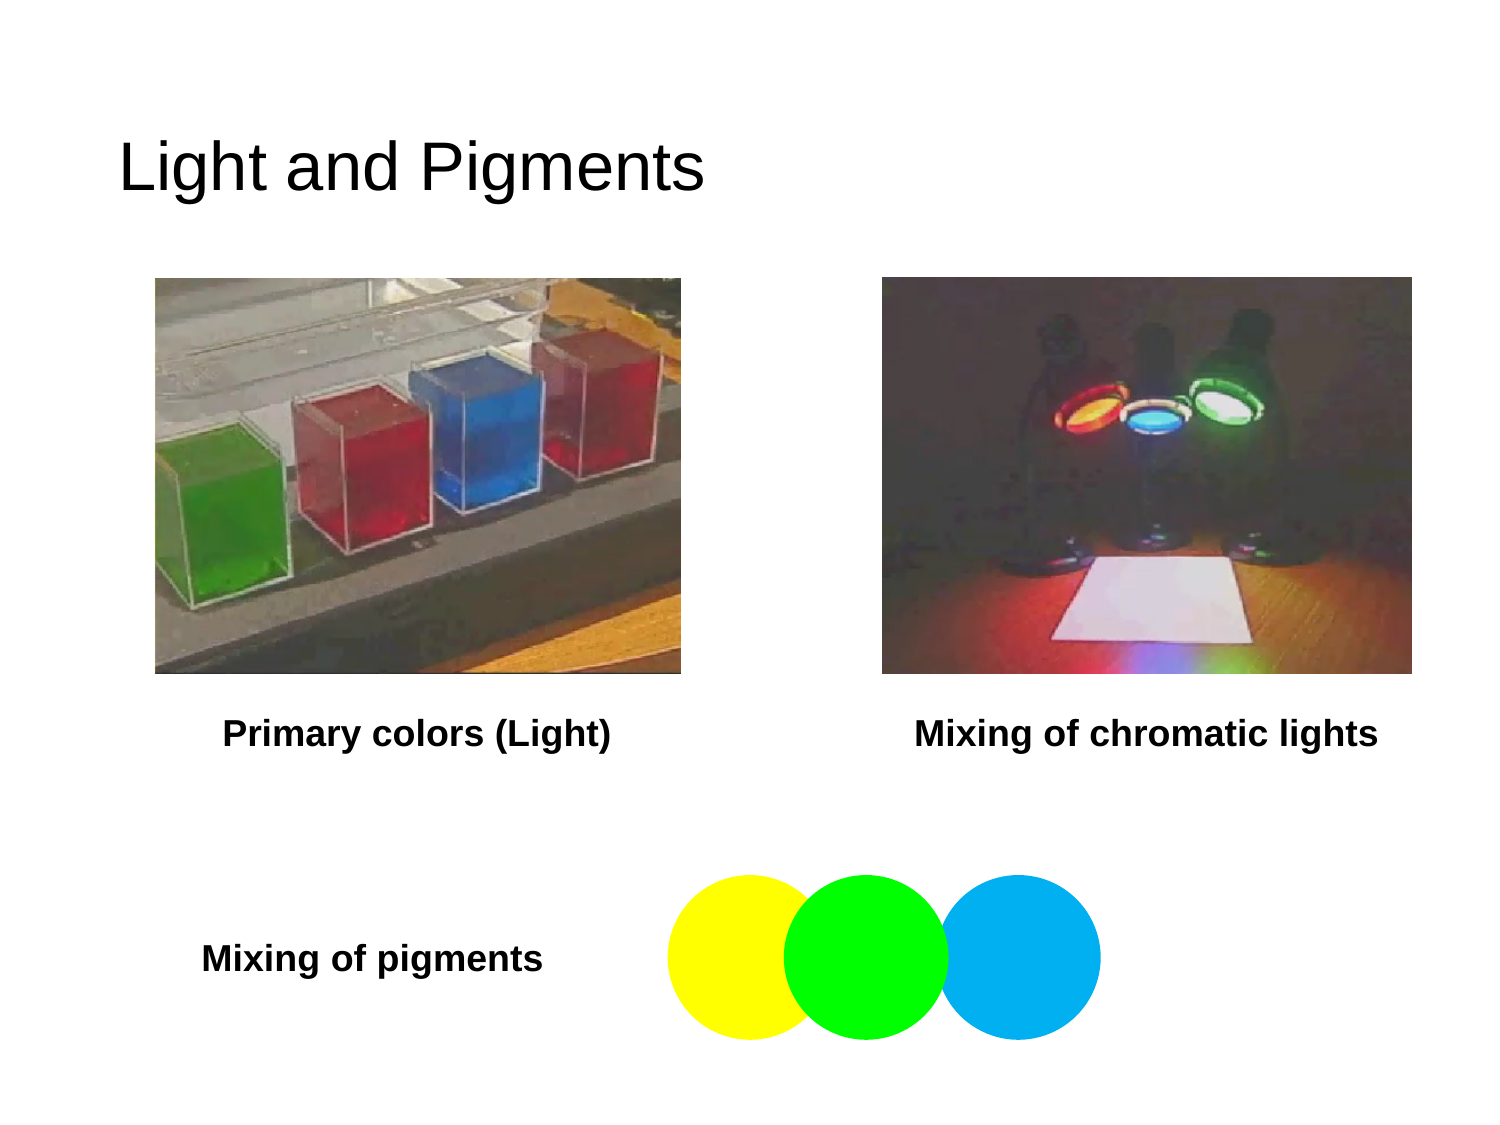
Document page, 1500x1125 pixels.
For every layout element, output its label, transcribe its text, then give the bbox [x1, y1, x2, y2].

text_box [783, 875, 949, 1040]
text_box [942, 875, 1101, 1040]
title Light and Pigments [103, 59, 1397, 278]
text_box [667, 875, 808, 1040]
text_box Mixing of pigments [186, 927, 559, 987]
text_box Mixing of chromatic lights [899, 701, 1395, 762]
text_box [153, 277, 682, 675]
text_box Primary colors (Light) [207, 701, 627, 762]
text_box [881, 276, 1413, 675]
